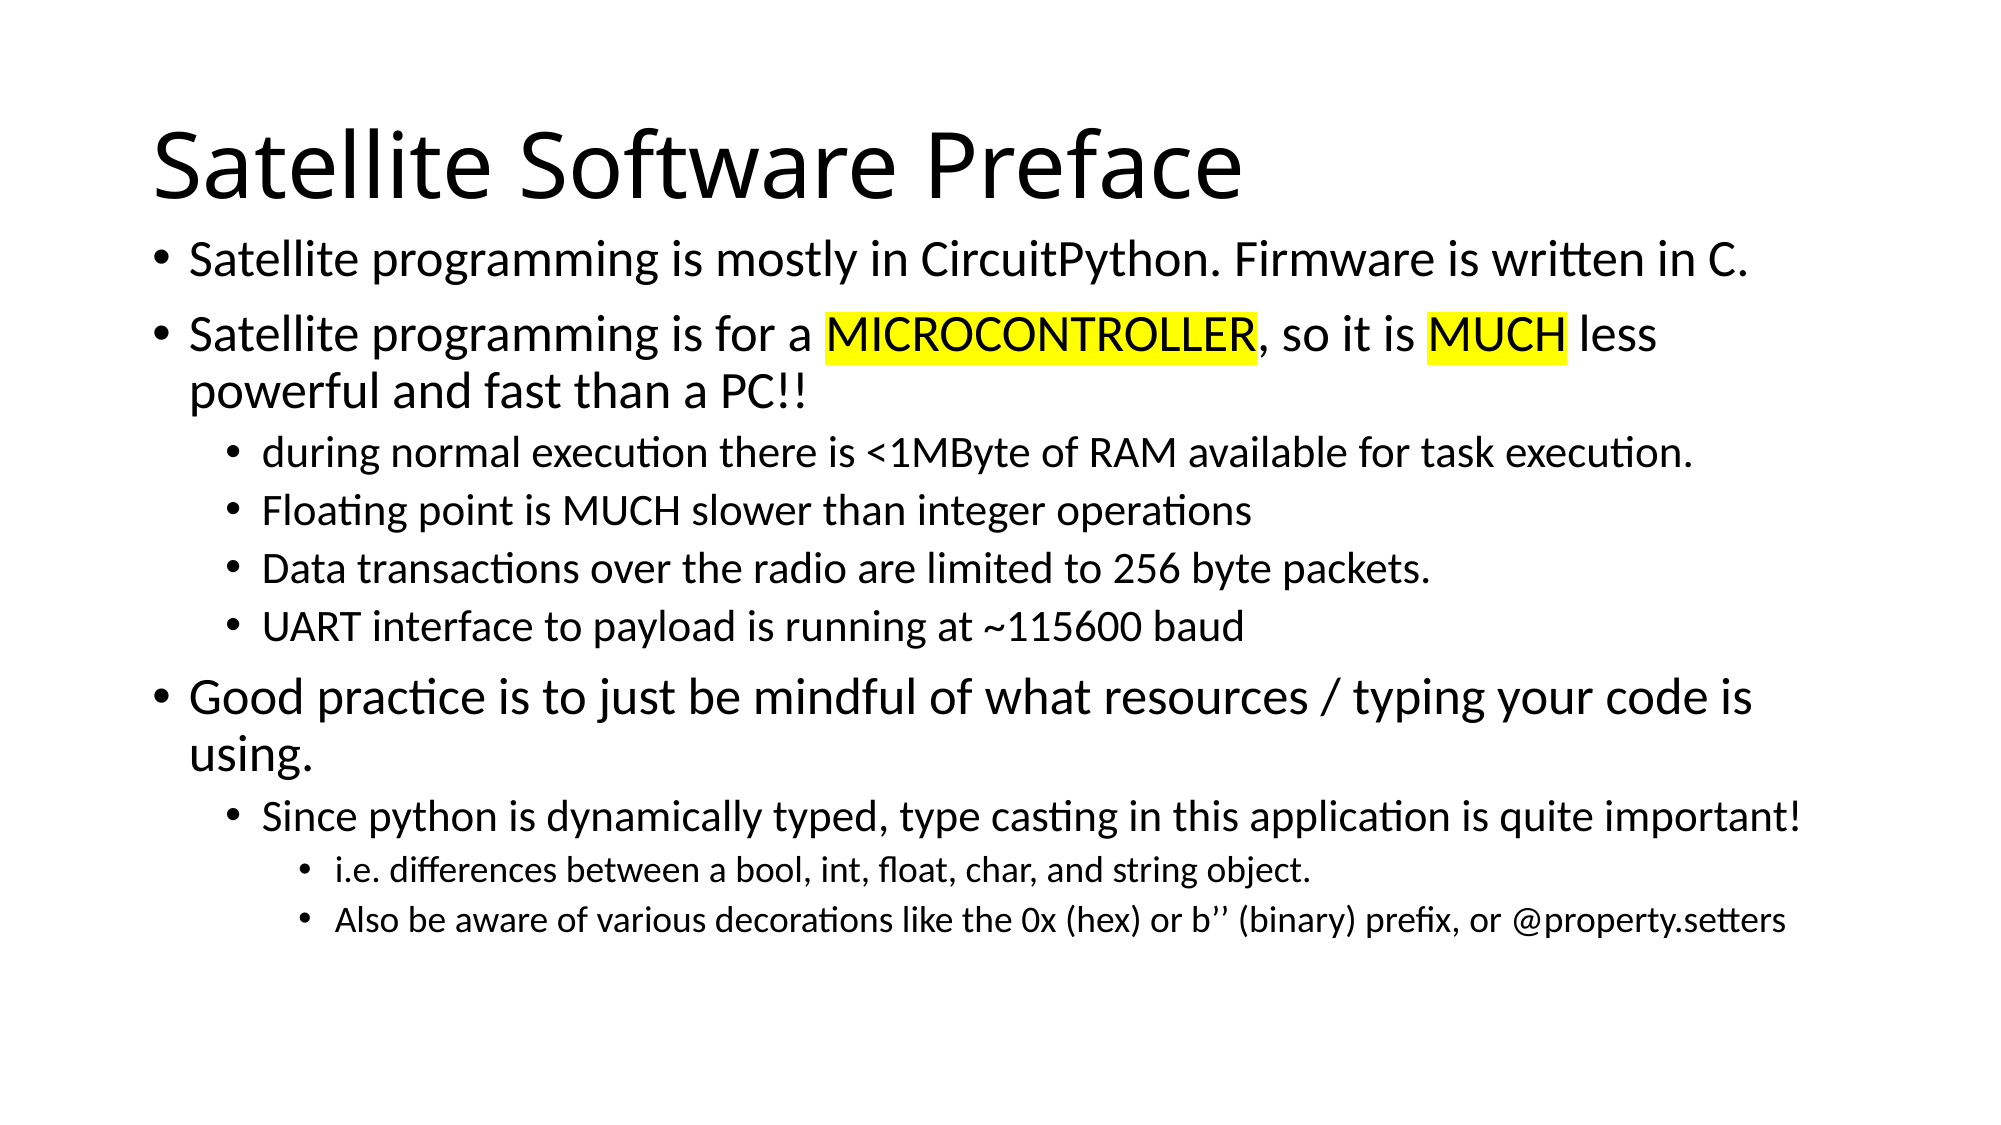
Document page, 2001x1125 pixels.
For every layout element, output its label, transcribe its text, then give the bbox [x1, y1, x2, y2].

title Satellite Software Preface [137, 59, 1863, 223]
list Satellite programming is mostly in CircuitPython. Firmware is written in C. Satellite programming is for a MICROCONTROLLER, so it is MUCH less powerful and fast than a PC!! during normal execution there is <1MByte of RAM available for task execution. Floating point is MUCH slower than integer operations Data transactions over the radio are limited to 256 byte packets. UART interface to payload is running at ~115600 baud Good practice is to just be mindful of what resources / typing your code is using. Since python is dynamically typed, type casting in this application is quite important! i.e. differences between a bool, int, float, char, and string object. Also be aware of various decorations like the 0x (hex) or b’’ (binary) prefix, or @property.setters [137, 223, 1863, 1054]
